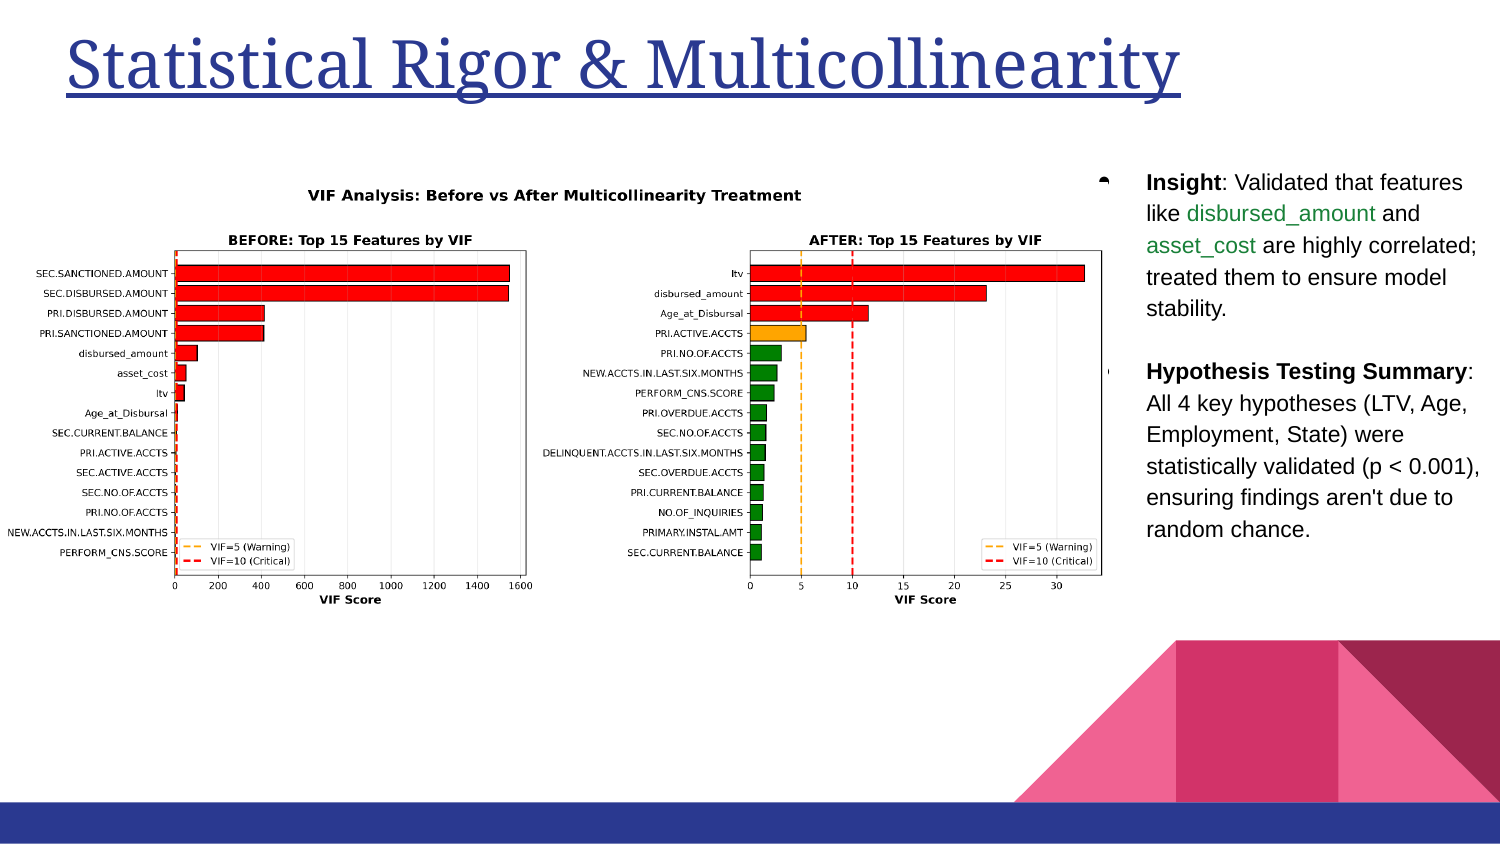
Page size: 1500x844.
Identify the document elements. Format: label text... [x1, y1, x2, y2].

text_box Insight: Validated that features like disbursed_amount and asset_cost are highly correlated; treated them to ensure model stability. Hypothesis Testing Summary: All 4 key hypotheses (LTV, Age, Employment, State) were statistically validated (p < 0.001), ensuring findings aren't due to random chance. [1056, 148, 1500, 647]
picture [0, 182, 1108, 613]
title Statistical Rigor & Multicollinearity [51, 6, 1449, 107]
